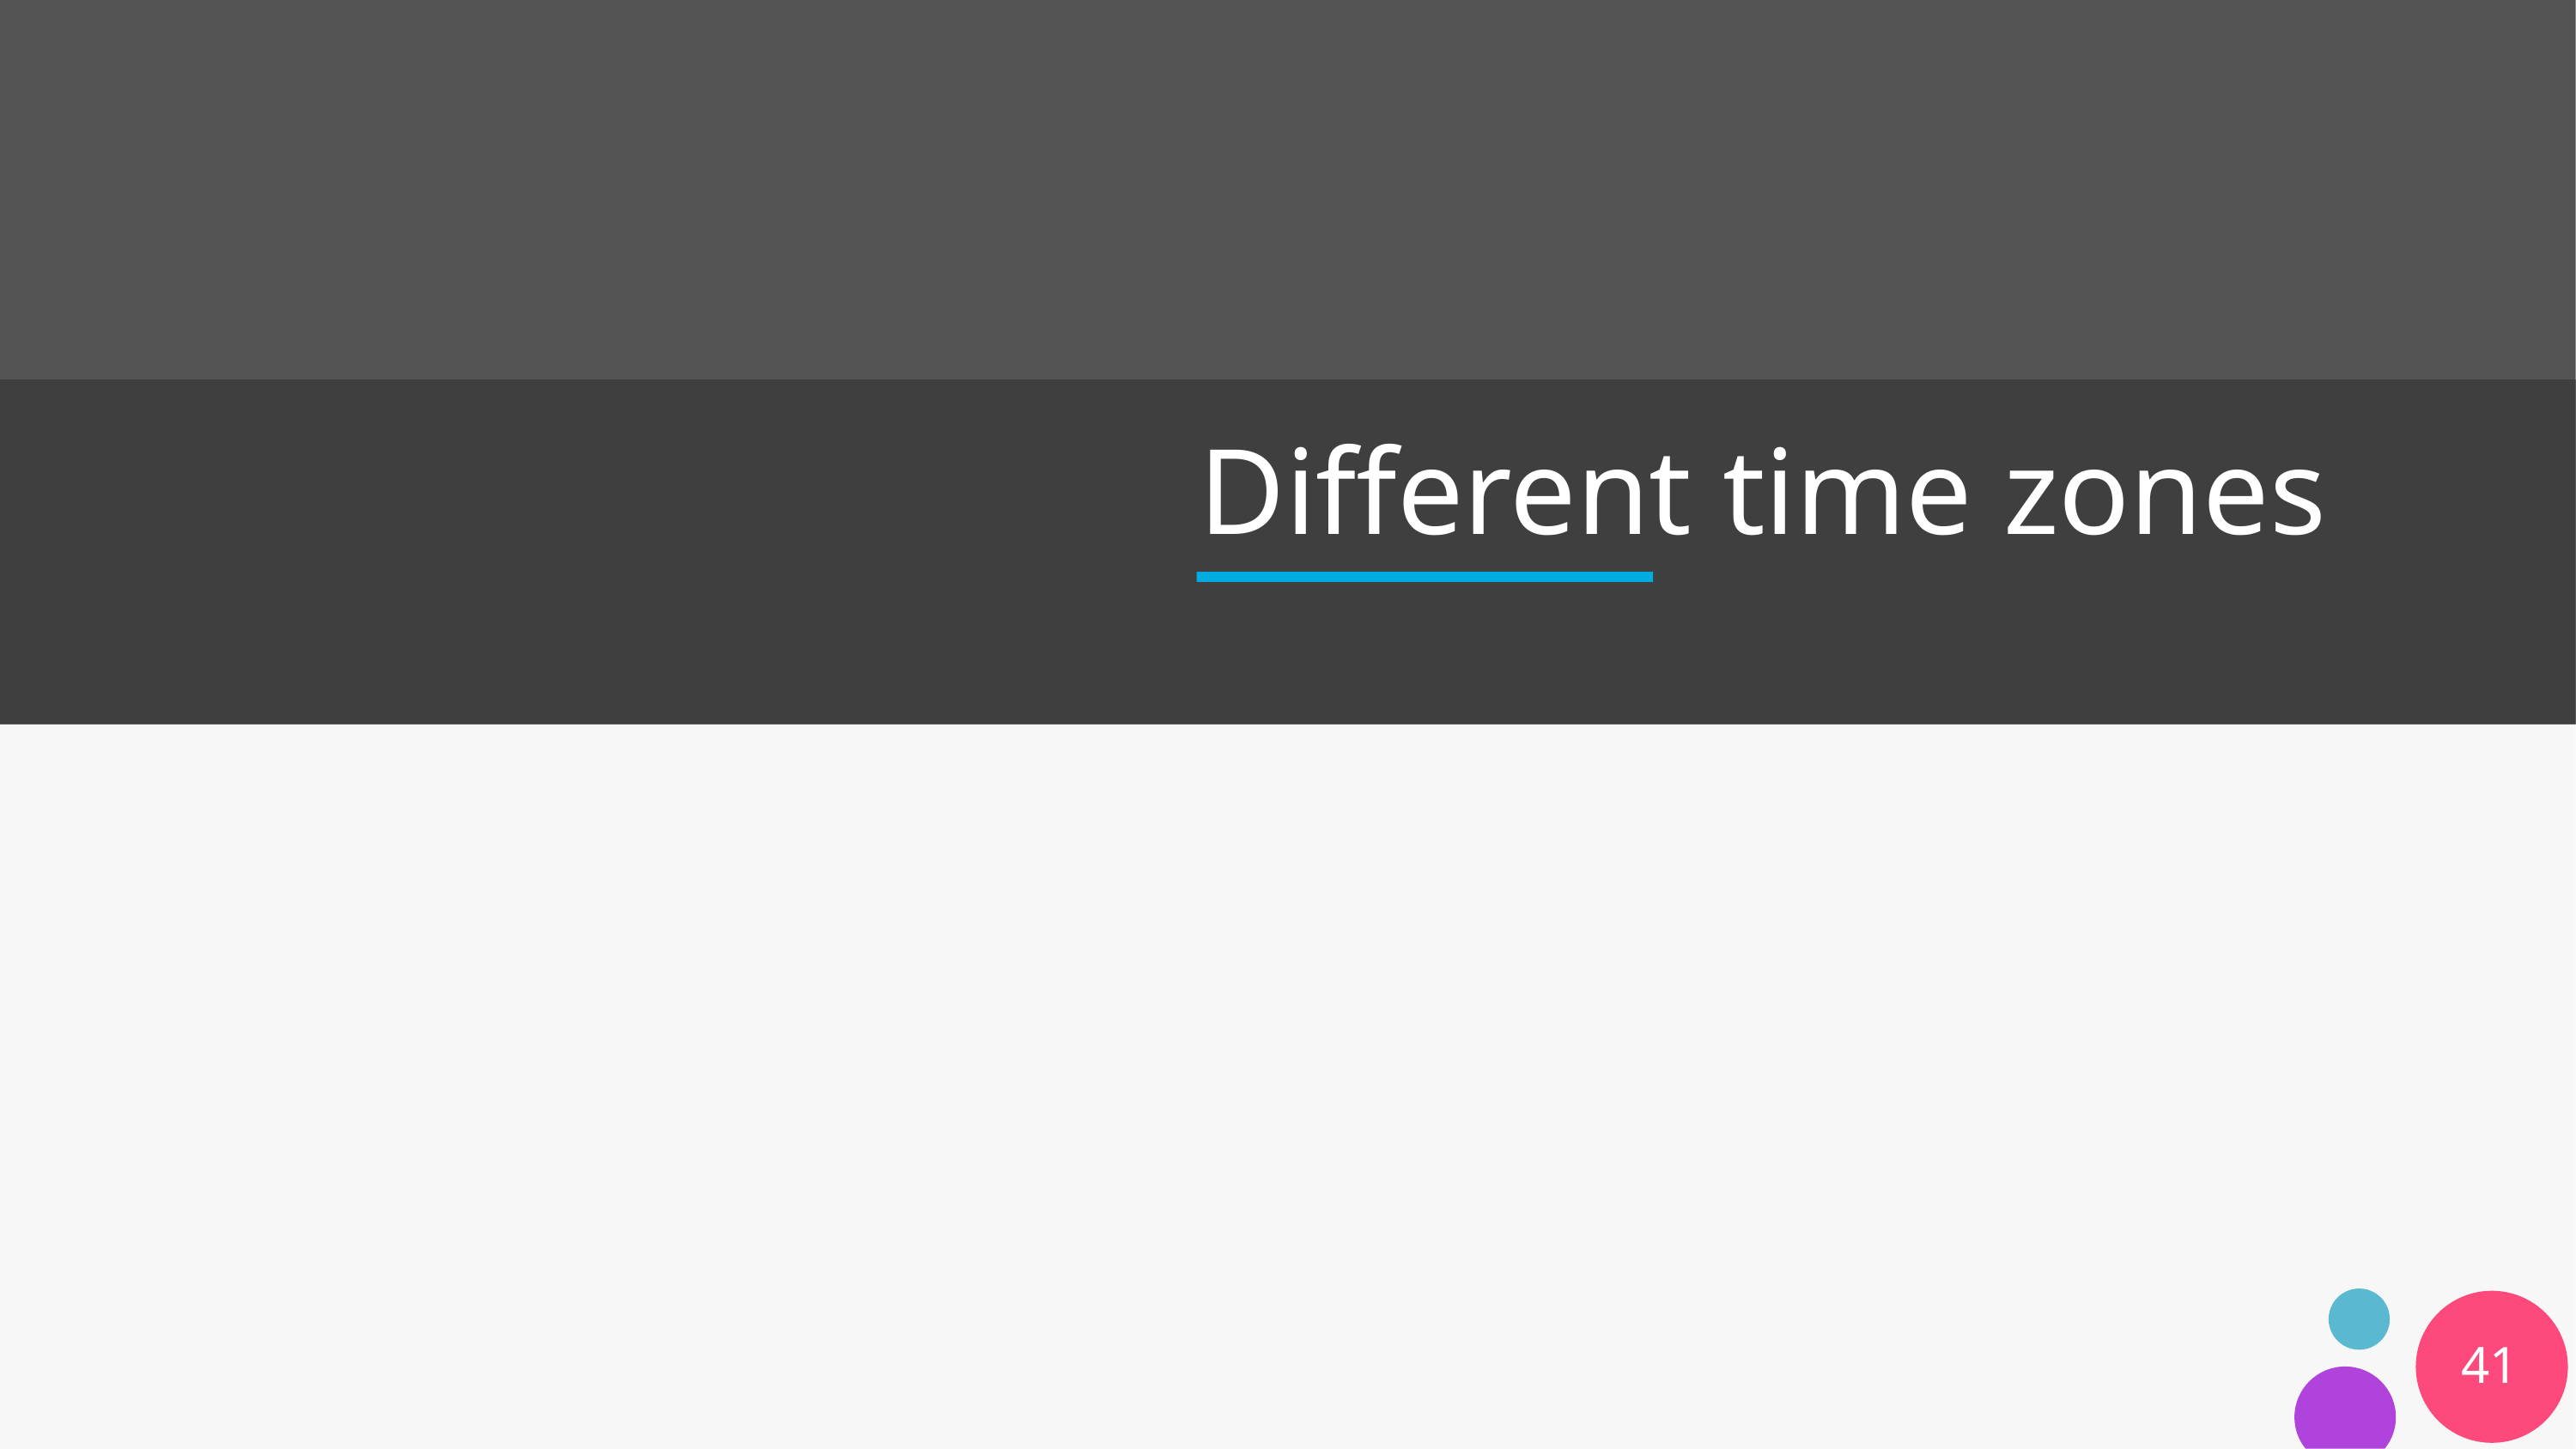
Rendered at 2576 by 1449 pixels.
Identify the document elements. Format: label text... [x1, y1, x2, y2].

title Different time zones [1176, 291, 2525, 570]
slide_number ‹#› [2414, 1328, 2567, 1406]
